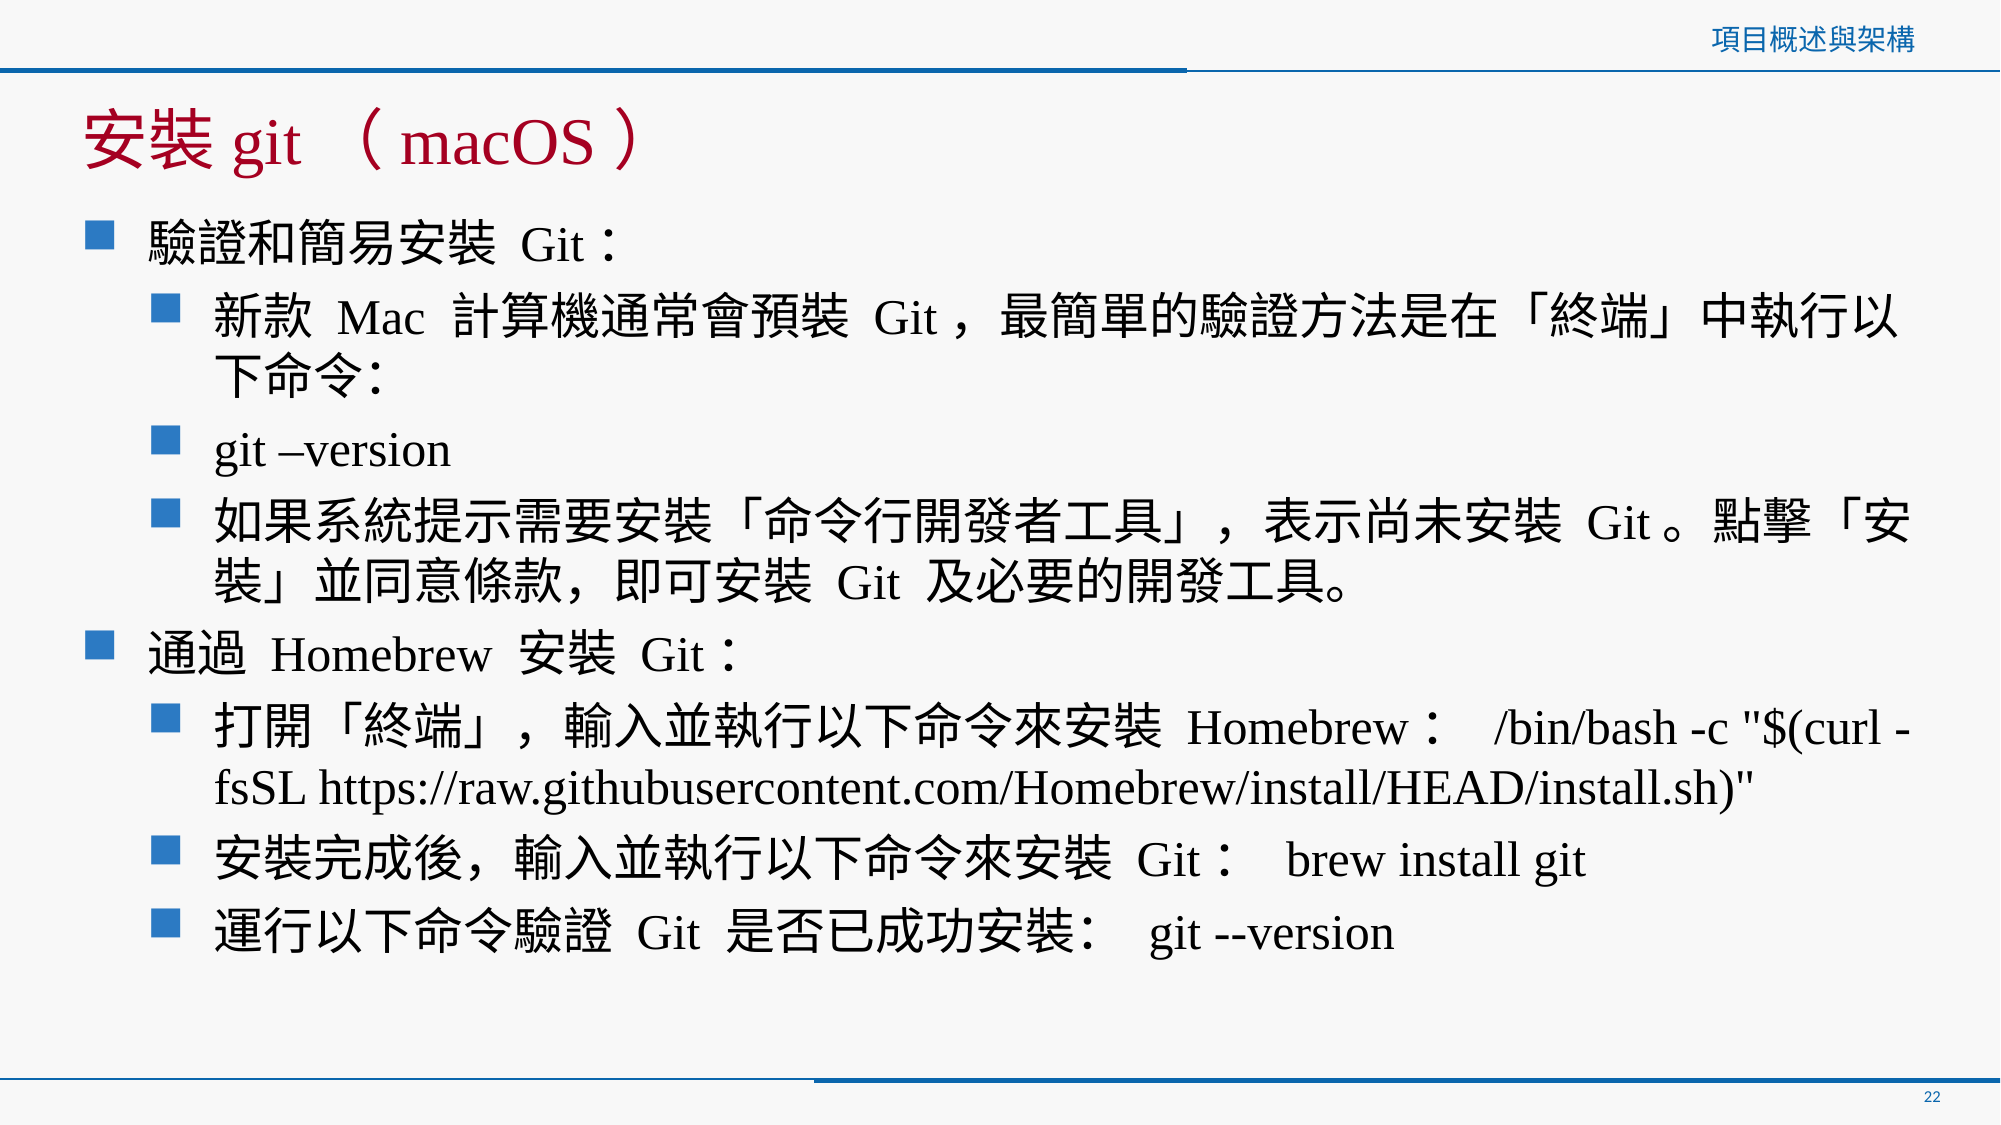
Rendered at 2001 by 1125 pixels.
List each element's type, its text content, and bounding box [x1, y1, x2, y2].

list 驗證和簡易安裝 Git： 新款 Mac 計算機通常會預裝 Git，最簡單的驗證方法是在「終端」中執行以下命令： git –version 如果系統提示需要安裝「命令行開發者工具」，表示尚未安裝 Git。點擊「安裝」並同意條款，即可安裝 Git 及必要的開發工具。 通過 Homebrew 安裝 Git： 打開「終端」，輸入並執行以下命令來安裝 Homebrew： /bin/bash -c "$(curl -fsSL https://raw.githubusercontent.com/Homebrew/install/HEAD/install.sh)" 安裝完成後，輸入並執行以下命令來安裝 Git： brew install git 運行以下命令驗證 Git 是否已成功安裝： git --version [66, 204, 1957, 1051]
slide_number 22 [1890, 1078, 1974, 1111]
list 安裝git（macOS） [66, 97, 1931, 178]
title 項目概述與架構 [86, 15, 1931, 68]
